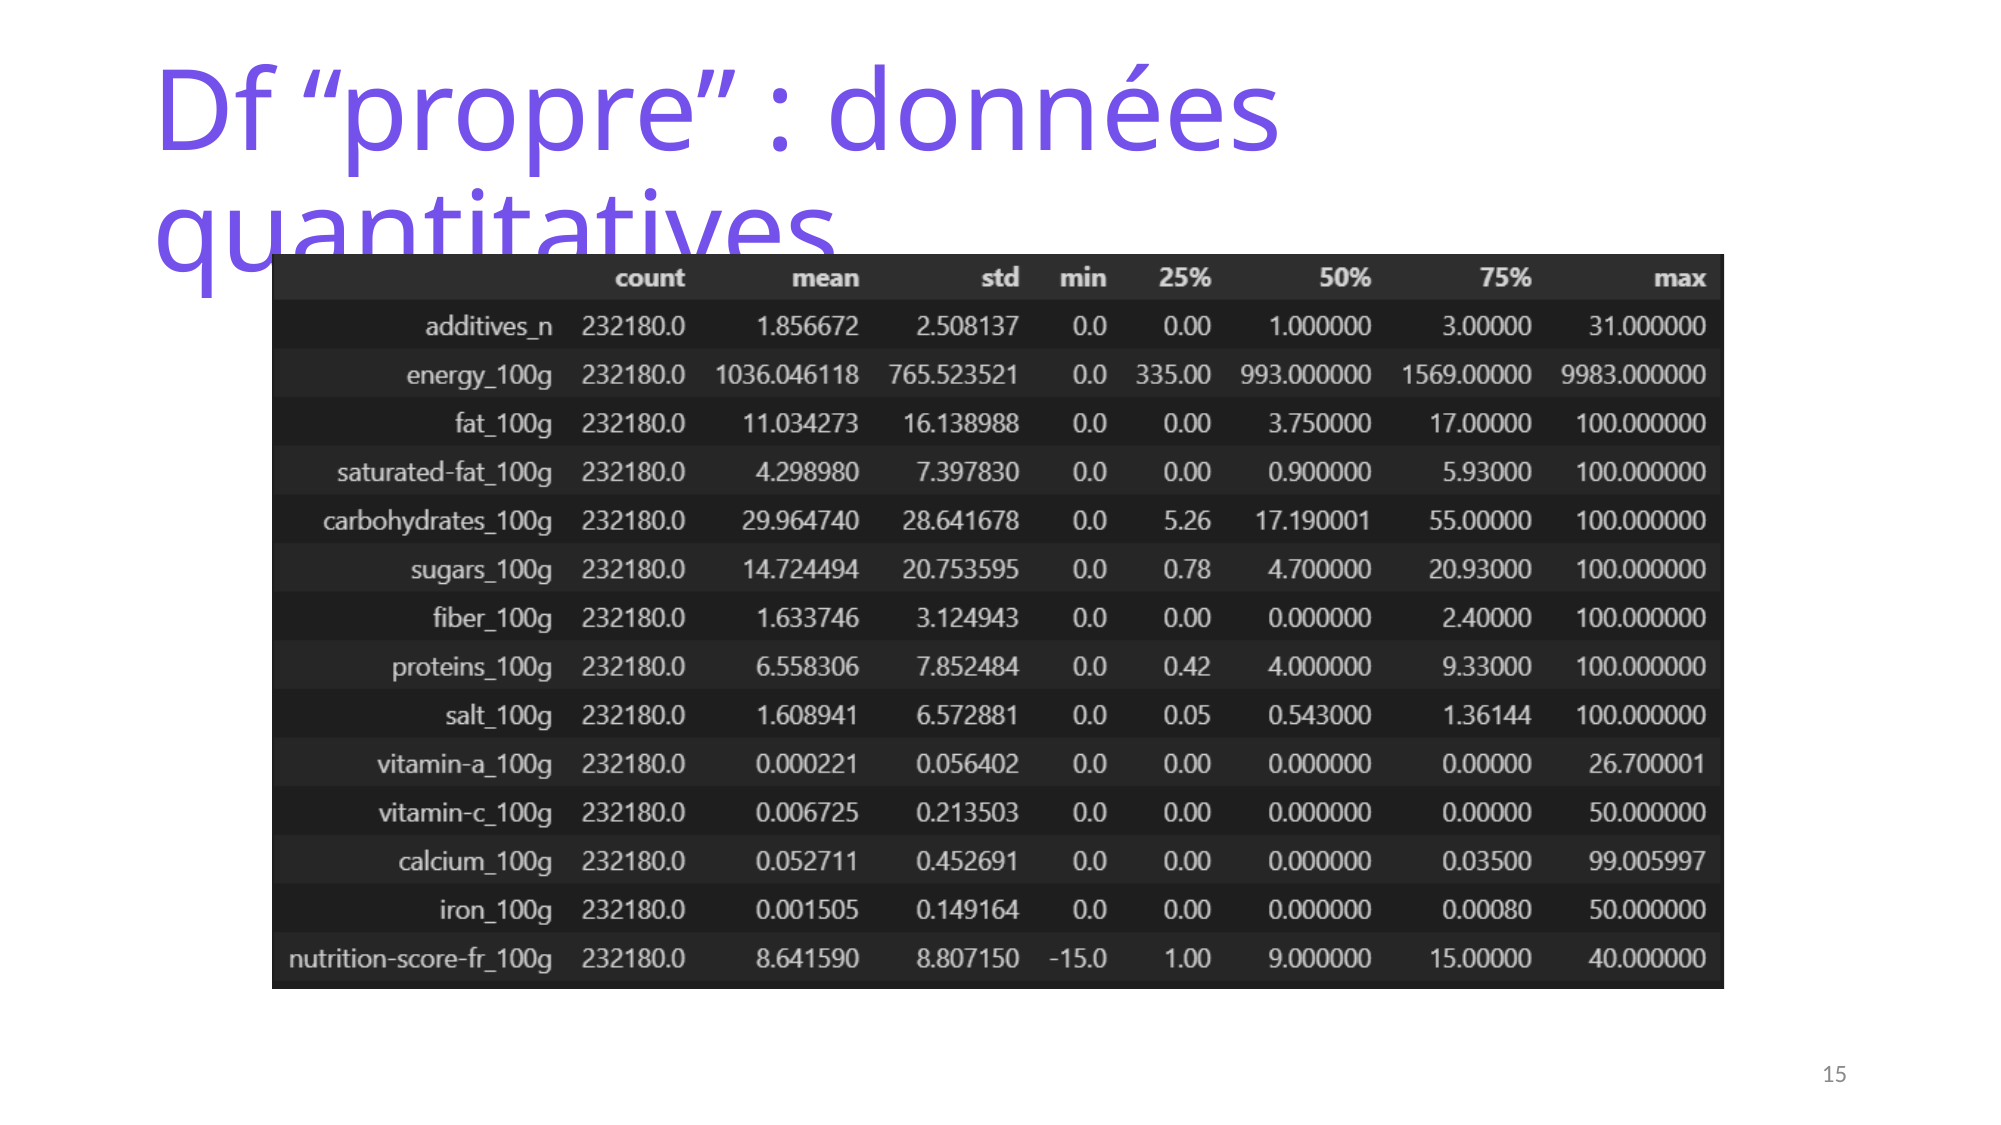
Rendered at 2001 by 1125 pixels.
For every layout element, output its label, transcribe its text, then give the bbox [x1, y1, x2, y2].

text_box Df “propre” : données quantitatives [137, 45, 1863, 184]
picture [272, 254, 1725, 989]
slide_number 15 [1412, 1042, 1863, 1103]
